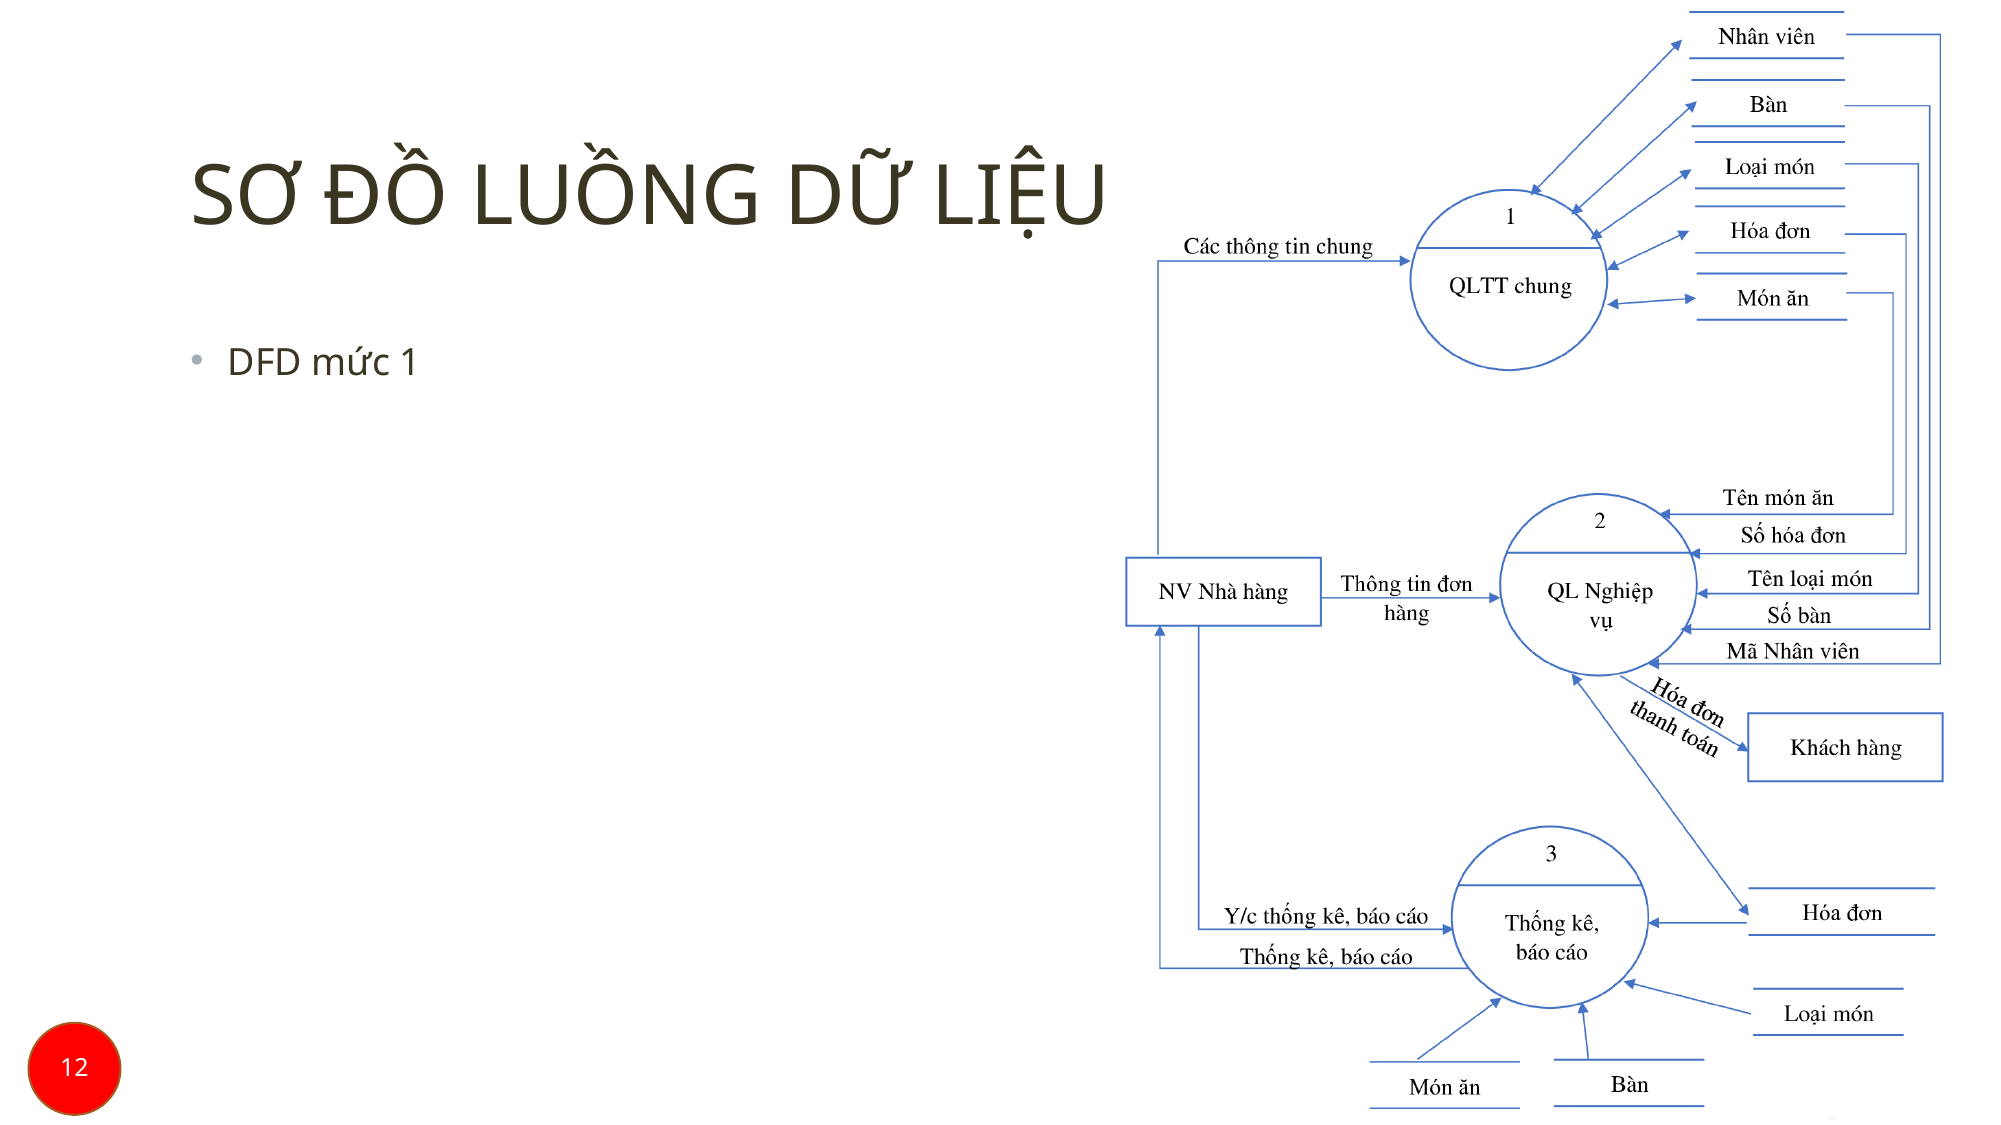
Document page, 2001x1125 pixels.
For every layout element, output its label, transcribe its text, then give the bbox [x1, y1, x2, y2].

slide_number 12 [33, 1038, 116, 1099]
title SƠ ĐỒ LUỒNG DỮ LIỆU [175, 82, 1121, 300]
list DFD mức 1 [175, 307, 1121, 1022]
picture [1121, 5, 1954, 1120]
